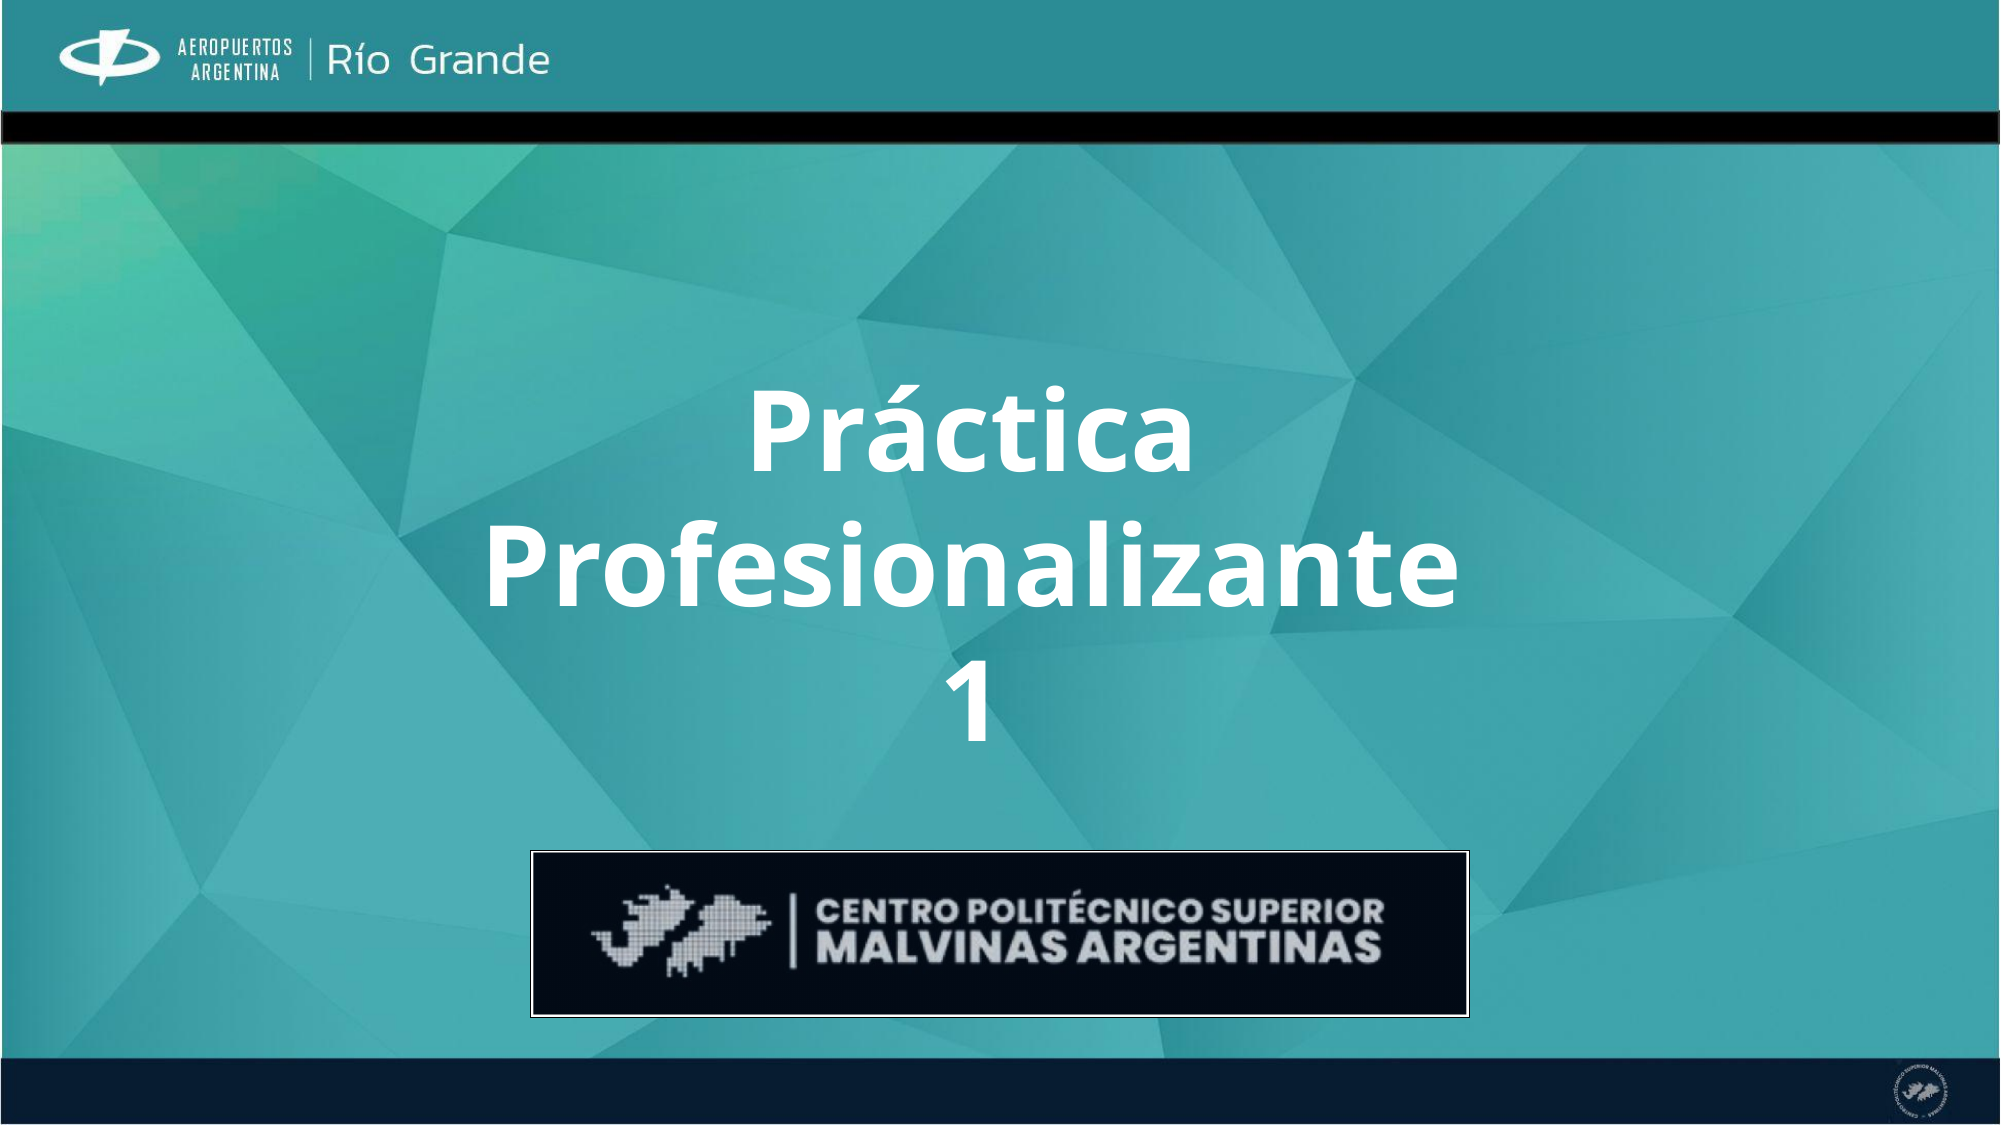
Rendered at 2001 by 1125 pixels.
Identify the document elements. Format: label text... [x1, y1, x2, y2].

picture [0, 0, 2001, 1125]
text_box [530, 849, 1470, 1018]
text_box Práctica Profesionalizante 1 [452, 359, 1492, 764]
